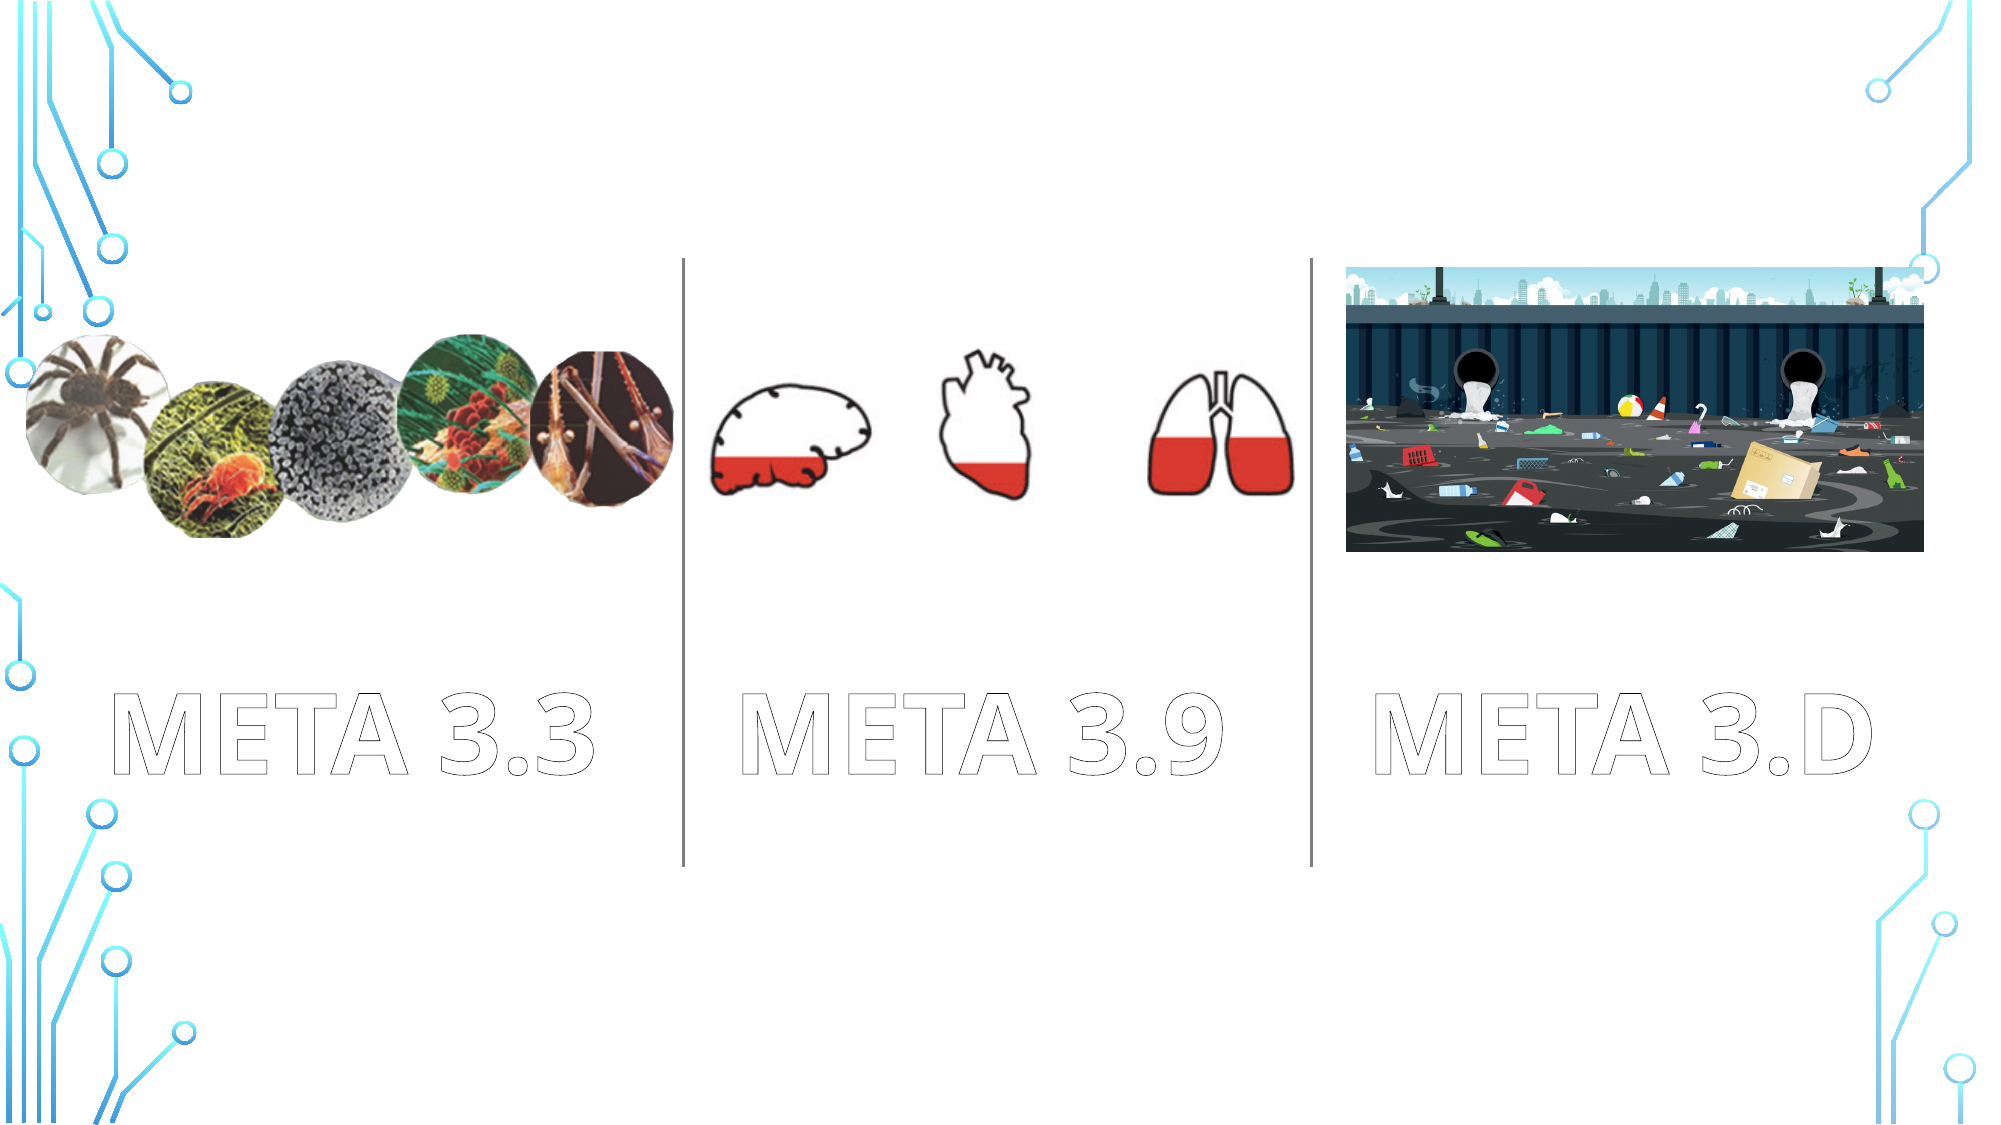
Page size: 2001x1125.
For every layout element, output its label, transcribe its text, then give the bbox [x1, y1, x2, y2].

picture [699, 343, 1296, 505]
picture [25, 282, 677, 538]
text_box META 3.D [1350, 654, 1894, 805]
picture [1346, 267, 1924, 553]
text_box META 3.3 [89, 654, 613, 805]
text_box META 3.9 [717, 654, 1242, 805]
